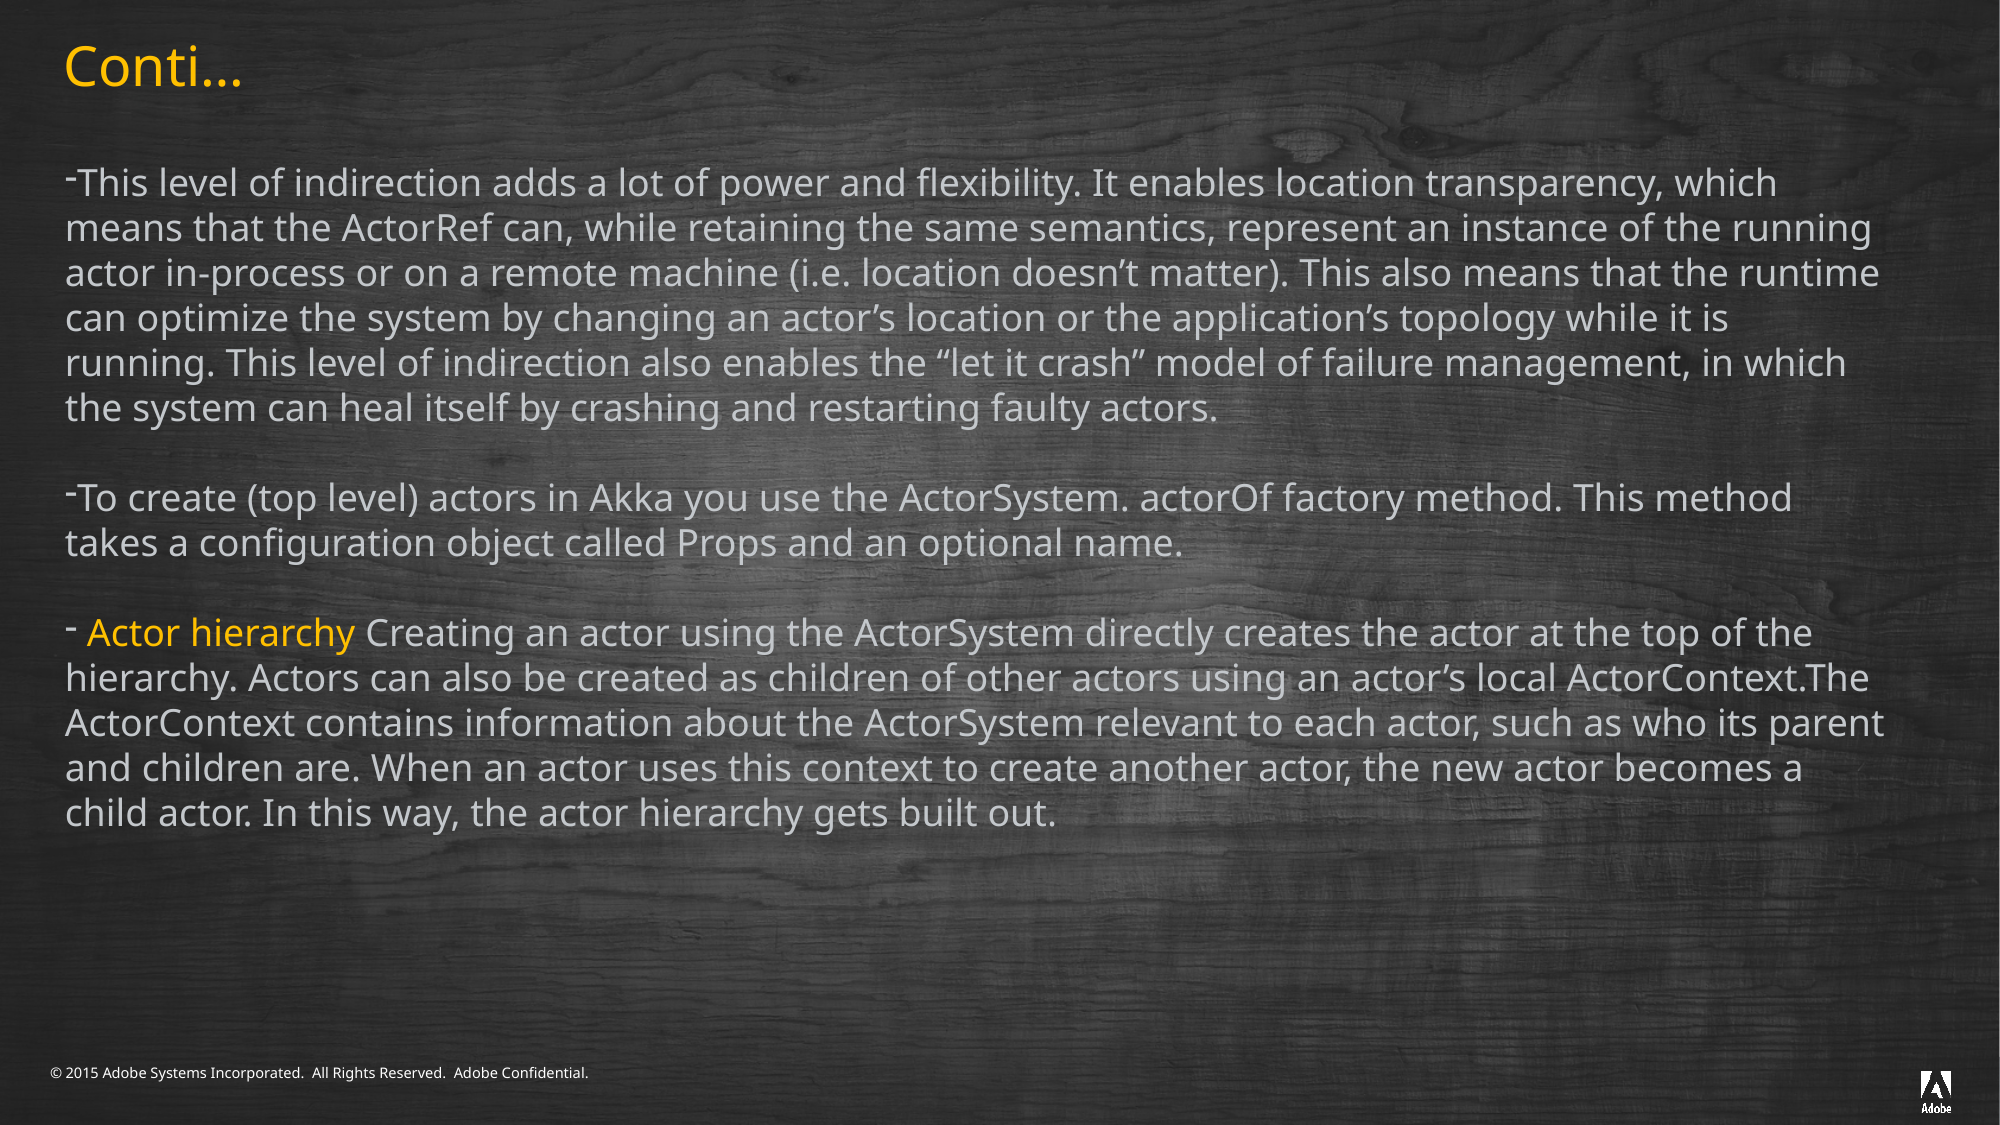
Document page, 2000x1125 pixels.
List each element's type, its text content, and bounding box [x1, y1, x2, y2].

picture [1921, 1071, 1951, 1113]
title Conti… [49, 30, 1950, 98]
text_box This level of indirection adds a lot of power and flexibility. It enables location transparency, which means that the ActorRef can, while retaining the same semantics, represent an instance of the running actor in-process or on a remote machine (i.e. location doesn’t matter). This also means that the runtime can optimize the system by changing an actor’s location or the application’s topology while it is running. This level of indirection also enables the “let it crash” model of failure management, in which the system can heal itself by crashing and restarting faulty actors. To create (top level) actors in Akka you use the ActorSystem. actorOf factory method. This method takes a configuration object called Props and an optional name. Actor hierarchy Creating an actor using the ActorSystem directly creates the actor at the top of the hierarchy. Actors can also be created as children of other actors using an actor’s local ActorContext.The ActorContext contains information about the ActorSystem relevant to each actor, such as who its parent and children are. When an actor uses this context to create another actor, the new actor becomes a child actor. In this way, the actor hierarchy gets built out. [49, 152, 1906, 842]
